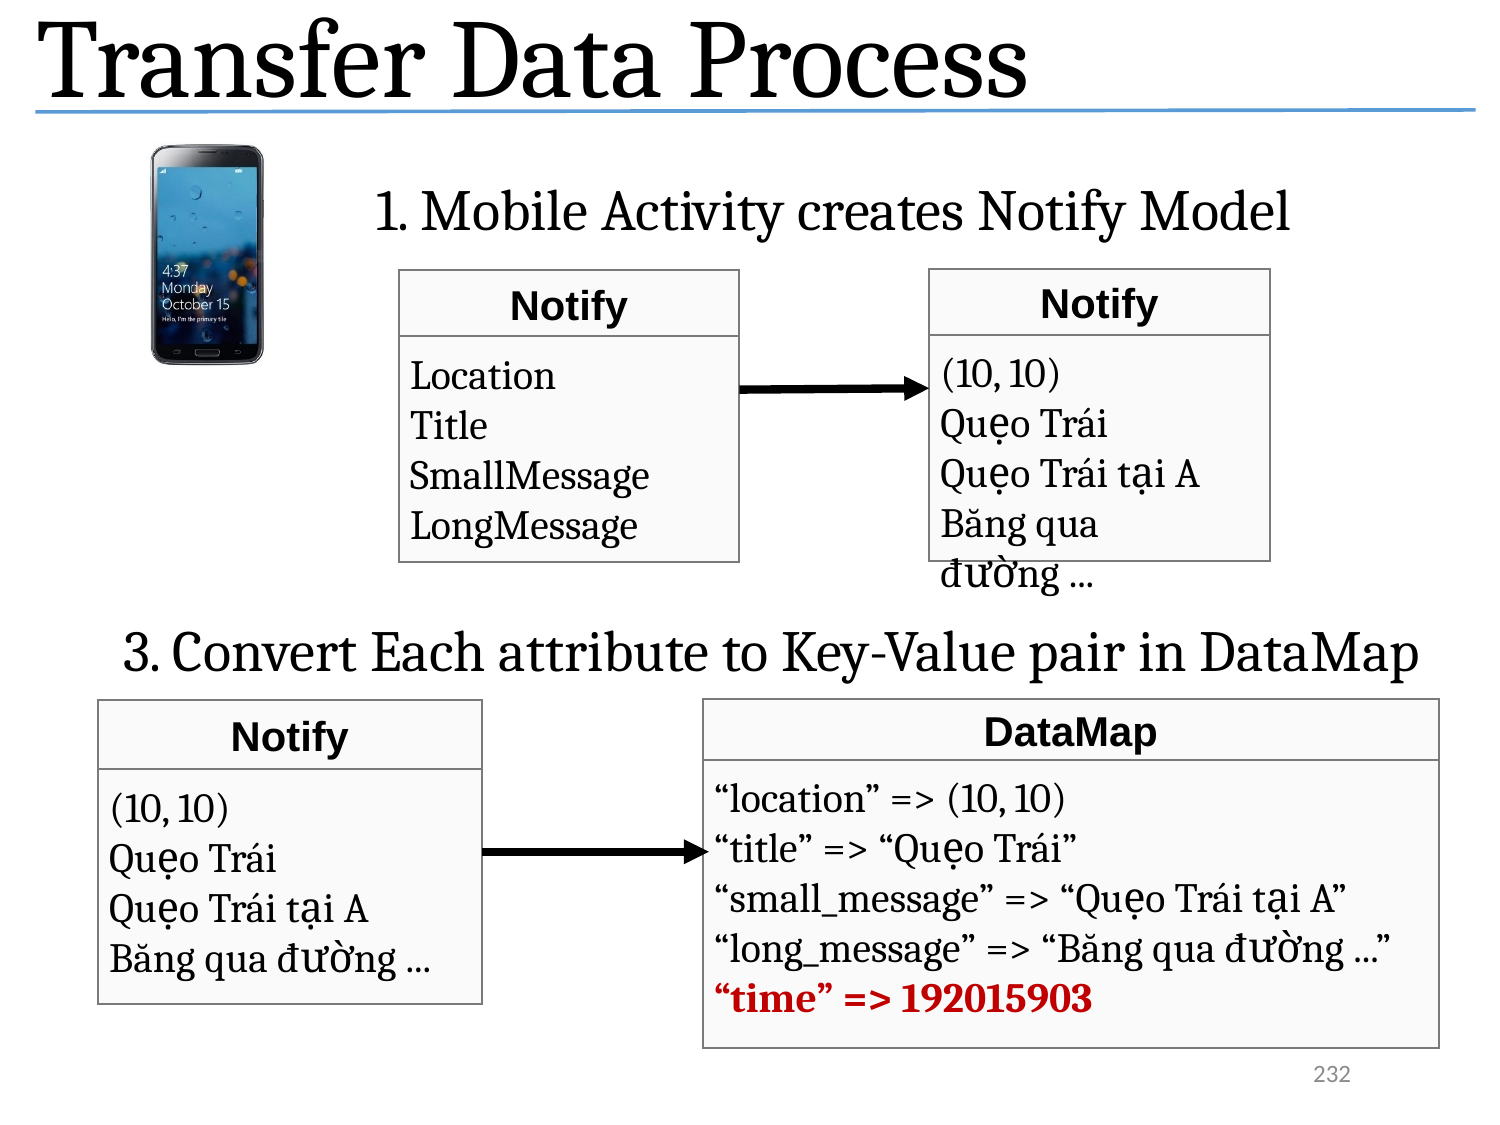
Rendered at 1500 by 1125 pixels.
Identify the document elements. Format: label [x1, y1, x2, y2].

picture [83, 133, 321, 371]
text_box [21, 13, 1476, 112]
slide_number [1028, 1048, 1367, 1103]
text_box [108, 605, 1436, 690]
text_box [398, 268, 1270, 563]
text_box [97, 699, 1440, 1048]
text_box [361, 164, 1307, 249]
